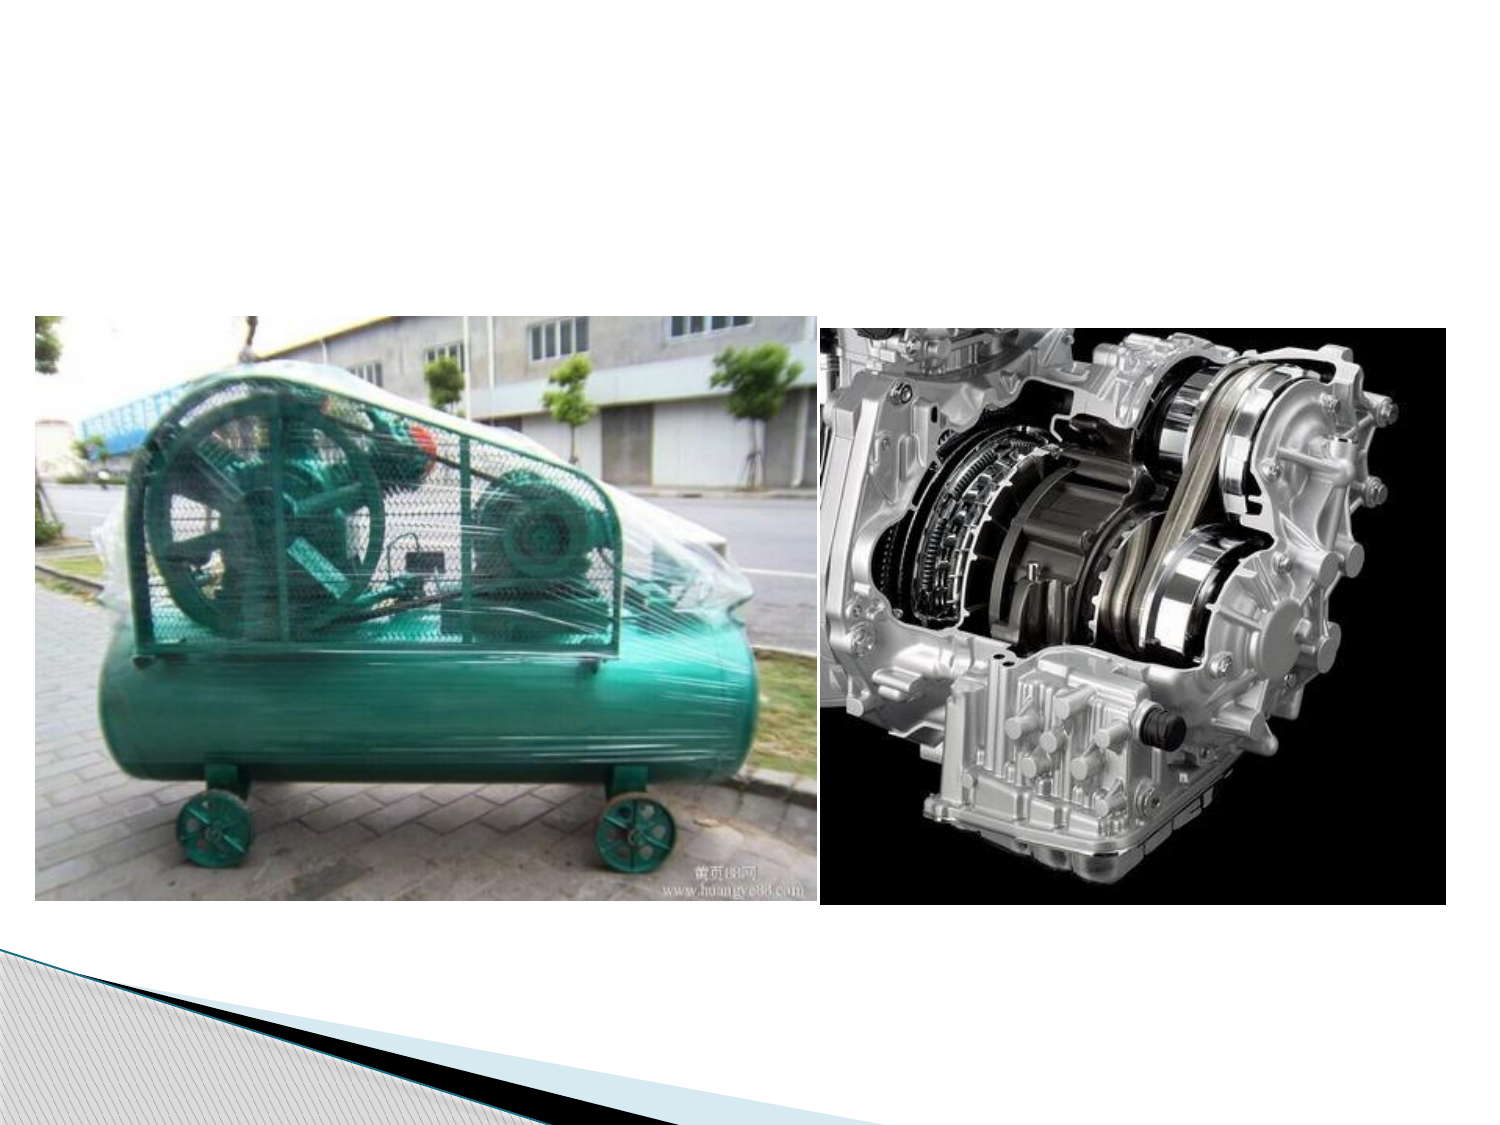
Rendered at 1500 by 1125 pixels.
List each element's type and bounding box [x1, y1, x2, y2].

picture [820, 327, 1446, 905]
picture [34, 316, 817, 901]
